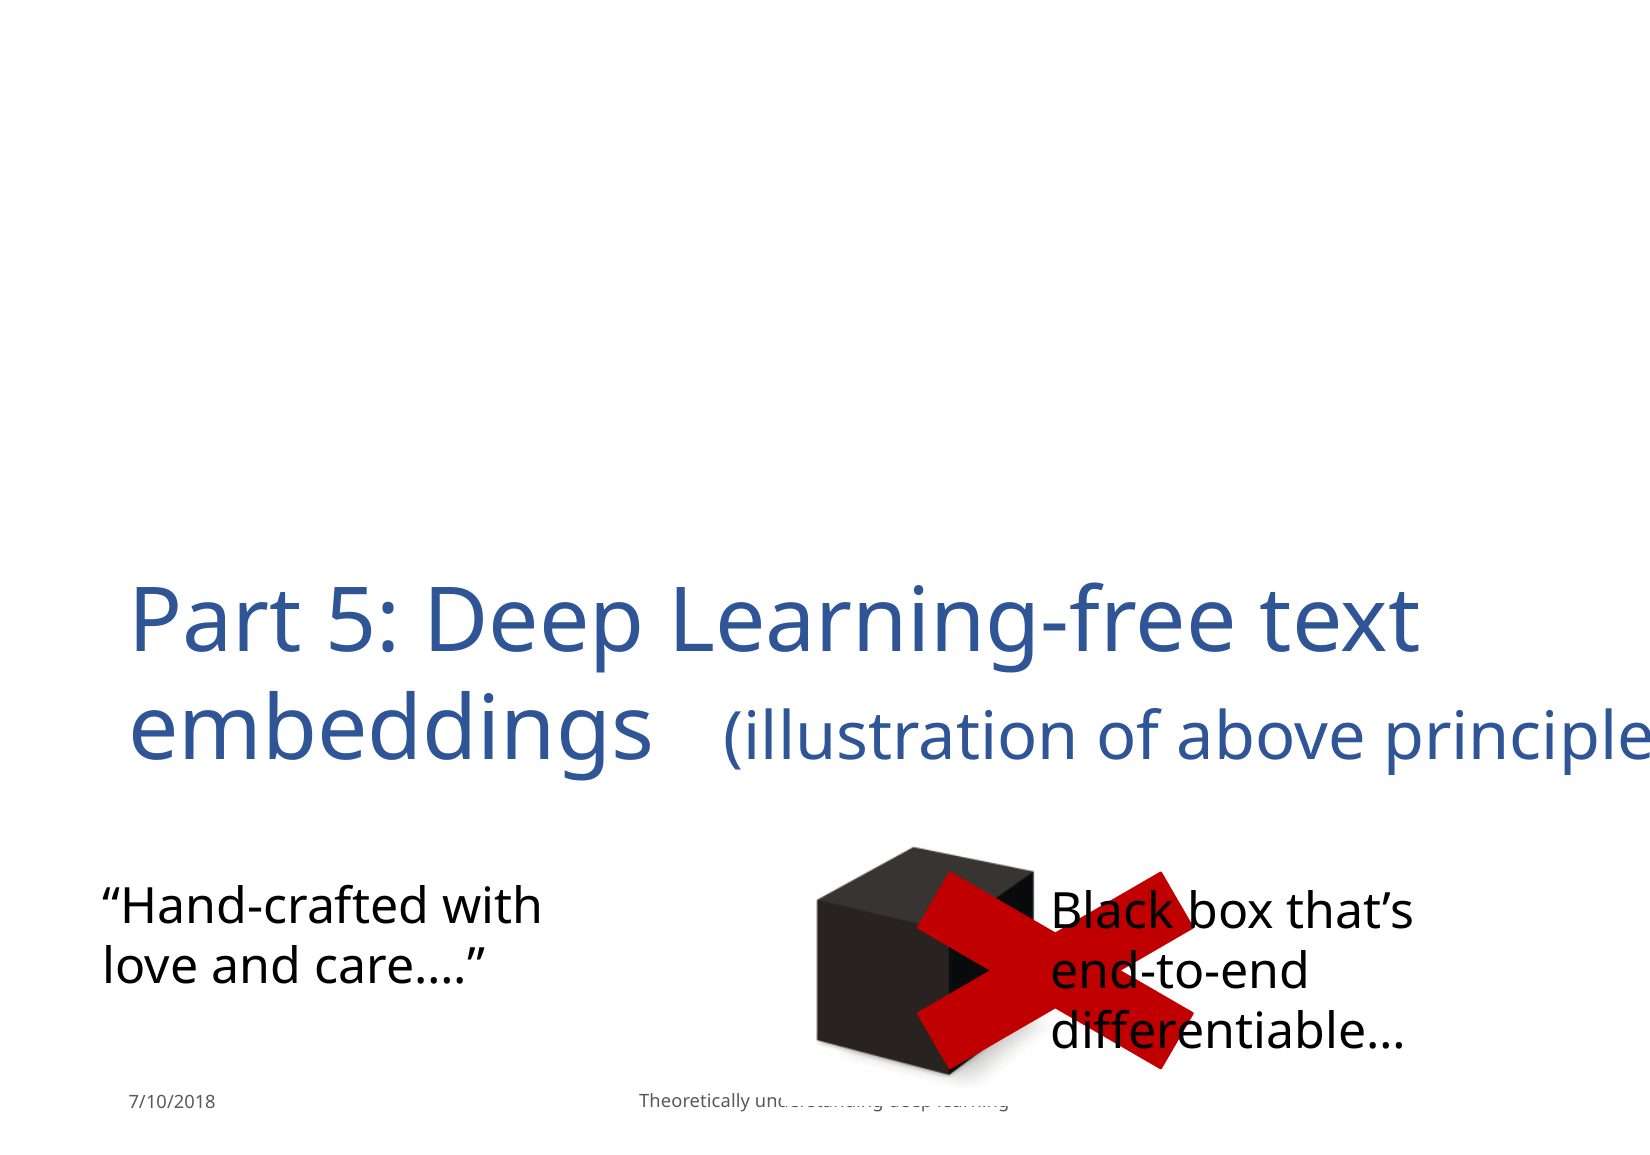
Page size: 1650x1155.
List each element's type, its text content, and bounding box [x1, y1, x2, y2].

picture [781, 817, 1067, 1106]
footer Theoretically understanding deep learning [546, 1070, 1104, 1132]
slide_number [113, 1070, 485, 1132]
text_box [1154, 1066, 1164, 1070]
text_box “Hand-crafted with love and care….” [87, 866, 572, 1002]
text_box Black box that’s end-to-end differentiable… [1067, 870, 1442, 1066]
text_box Part 5: Deep Learning-free text embeddings (illustration of above principles) [113, 554, 1650, 860]
